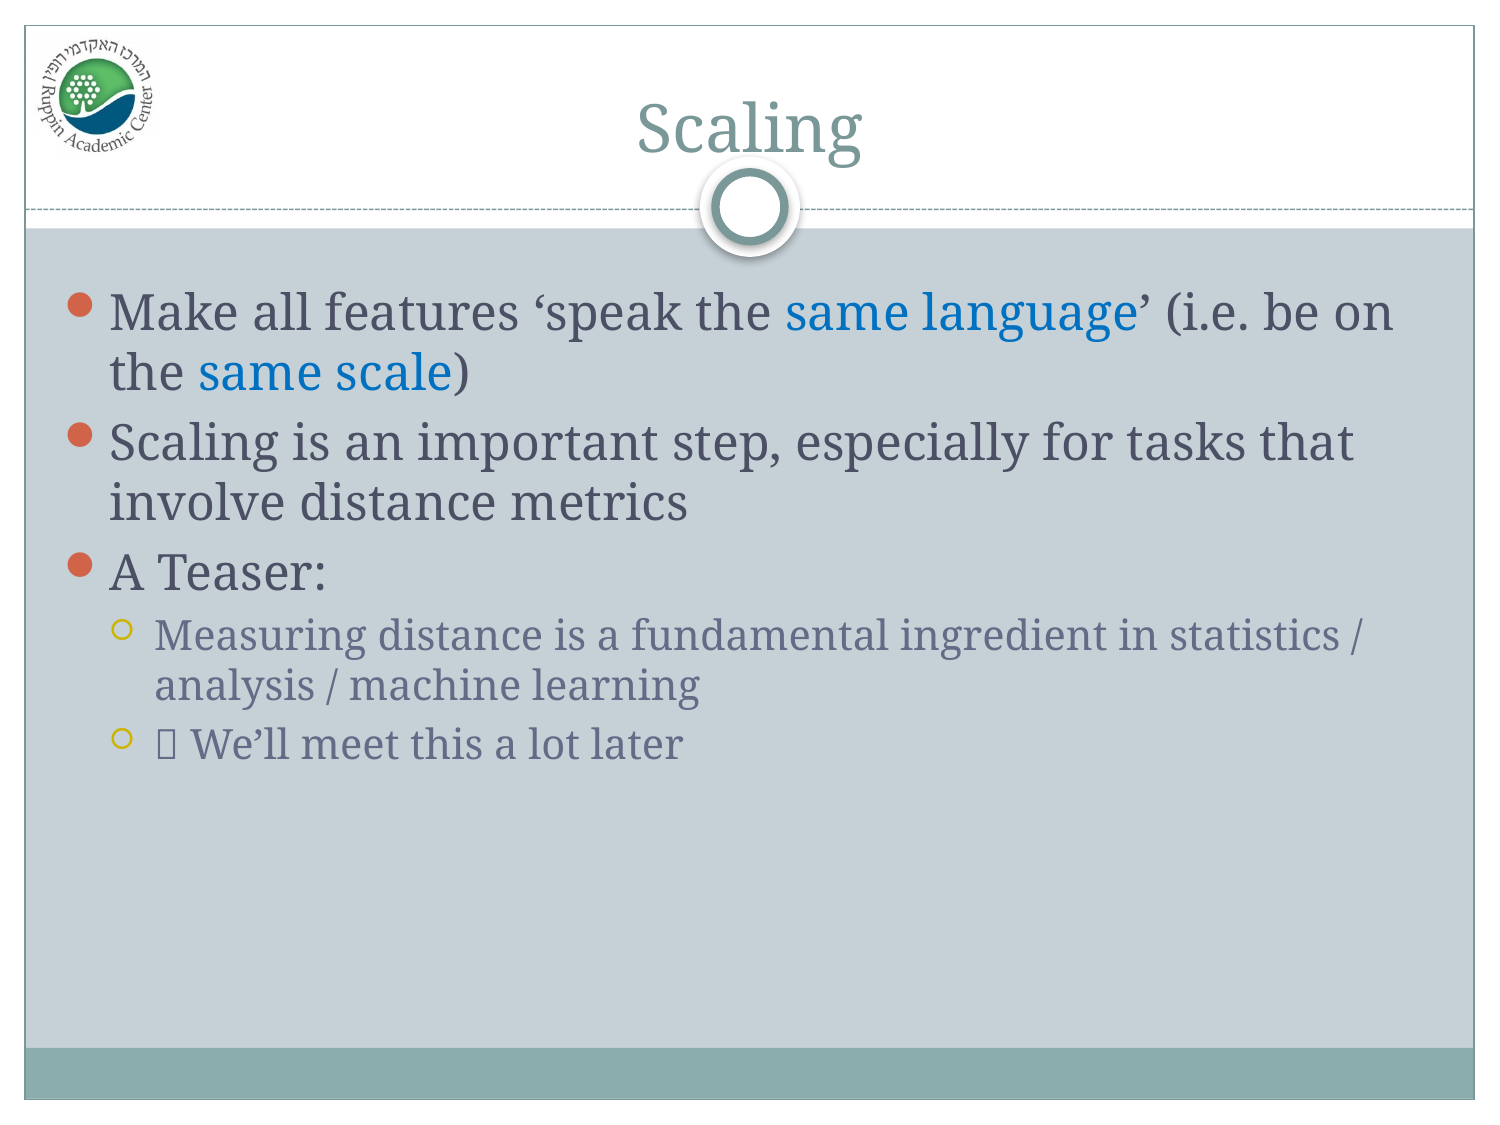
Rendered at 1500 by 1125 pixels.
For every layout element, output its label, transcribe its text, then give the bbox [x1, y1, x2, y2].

title Scaling [75, 38, 1425, 174]
picture [29, 30, 160, 161]
list Make all features ‘speak the same language’ (i.e. be on the same scale) Scaling is an important step, especially for tasks that involve distance metrics A Teaser: Measuring distance is a fundamental ingredient in statistics / analysis / machine learning  We’ll meet this a lot later [49, 273, 1445, 1024]
